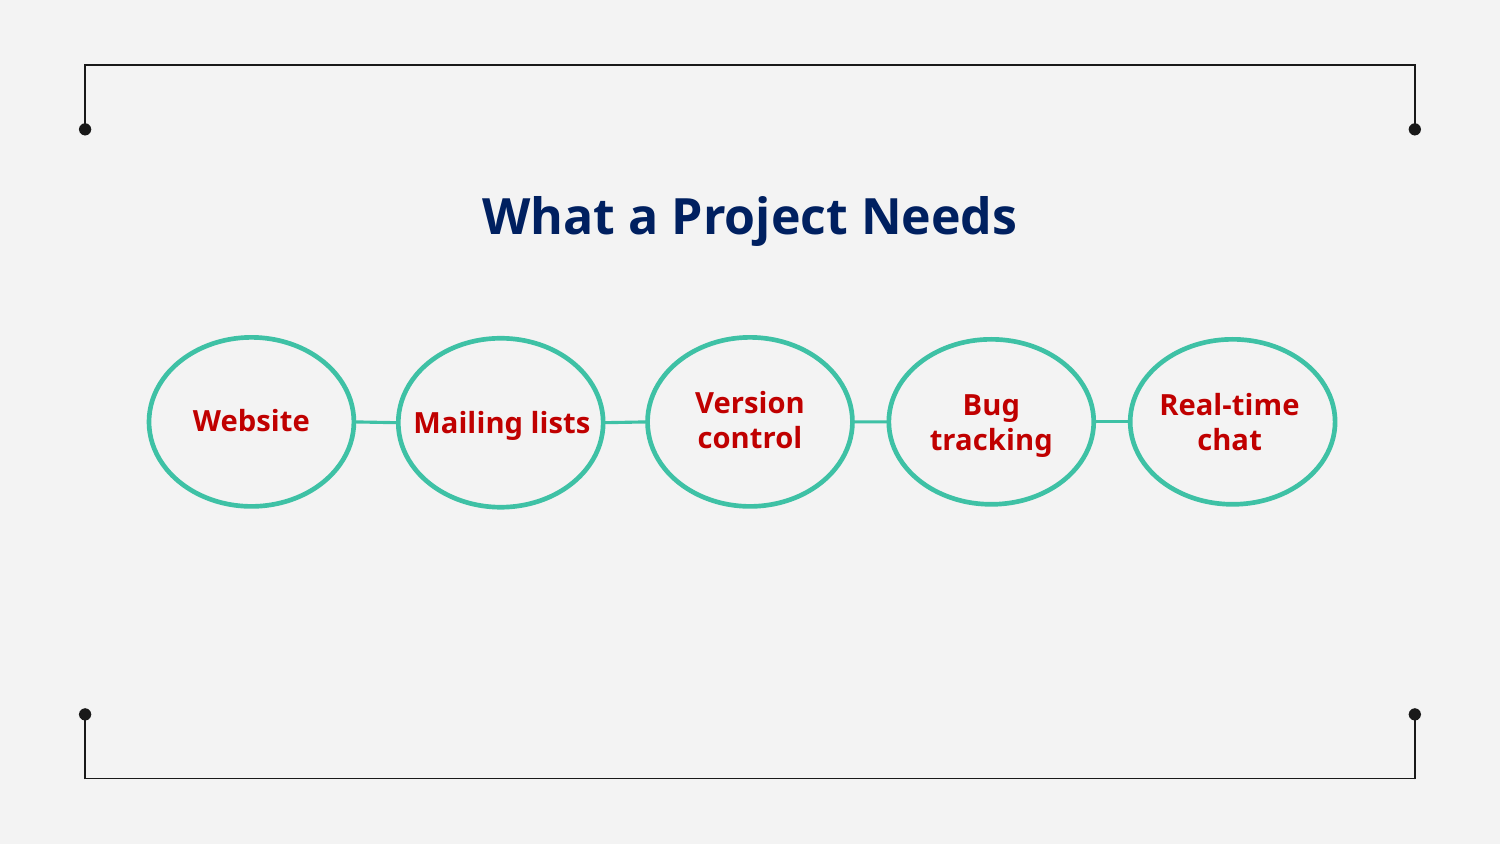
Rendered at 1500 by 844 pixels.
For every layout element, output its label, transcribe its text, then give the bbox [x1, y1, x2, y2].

text_box Mailing lists [392, 396, 612, 447]
text_box Bug tracking [907, 378, 1076, 464]
text_box [1141, 337, 1338, 507]
text_box [401, 336, 601, 396]
text_box [1128, 387, 1137, 456]
text_box Real-time chat [1137, 378, 1322, 464]
text_box [146, 335, 356, 509]
text_box What a Project Needs [447, 117, 1053, 253]
text_box [886, 337, 1096, 507]
text_box Website [171, 394, 331, 445]
text_box [645, 335, 855, 509]
text_box [400, 447, 602, 510]
text_box Version control [674, 376, 826, 462]
